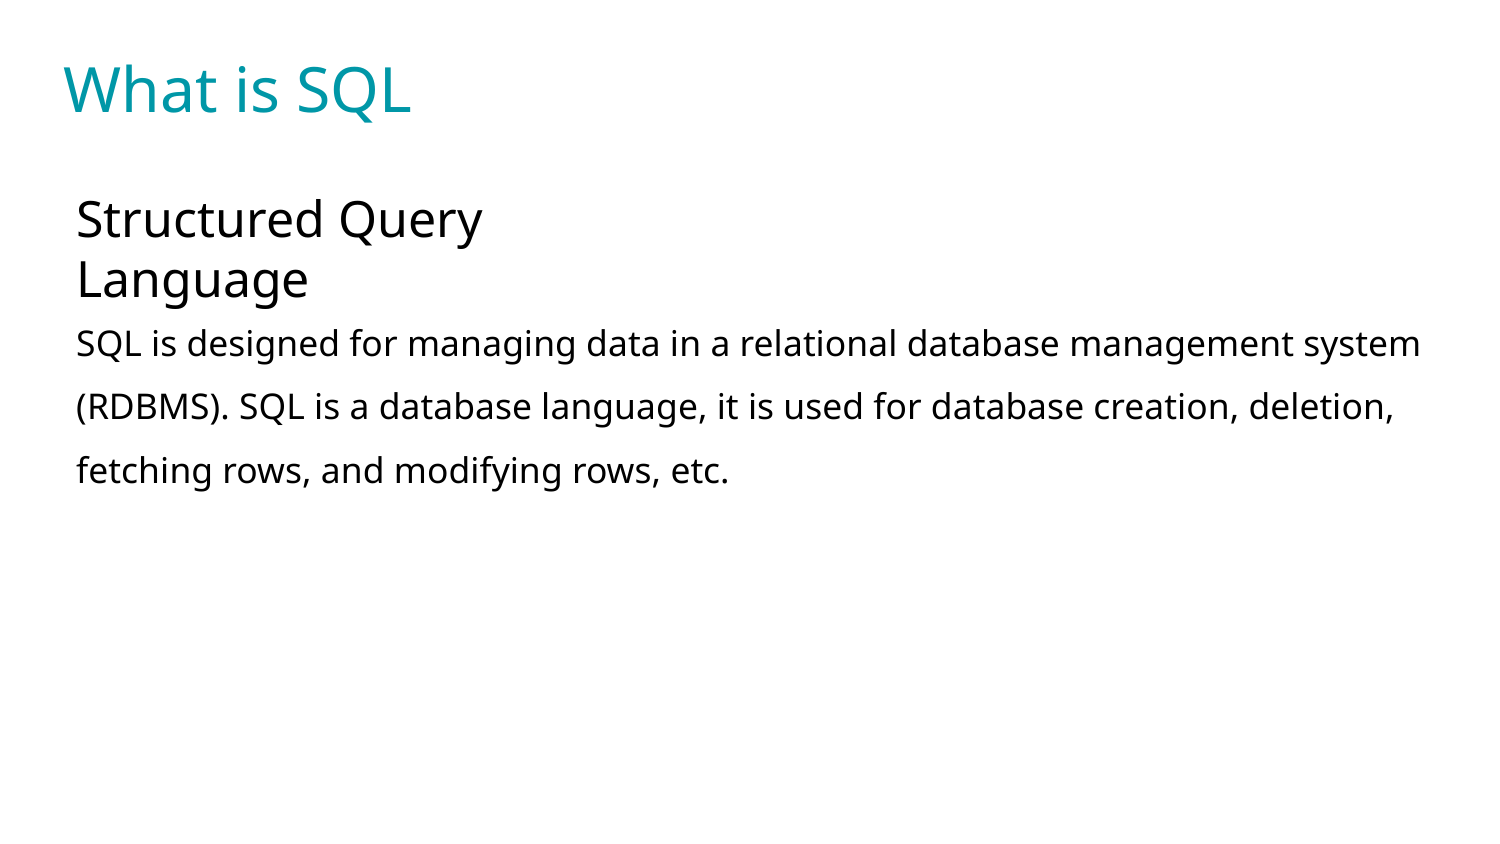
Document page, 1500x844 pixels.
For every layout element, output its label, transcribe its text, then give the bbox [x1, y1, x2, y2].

text_box What is SQL [48, 34, 1279, 143]
text_box Structured Query Language [61, 172, 738, 267]
text_box SQL is designed for managing data in a relational database management system (RDBMS). SQL is a database language, it is used for database creation, deletion, fetching rows, and modifying rows, etc. [61, 284, 1443, 783]
